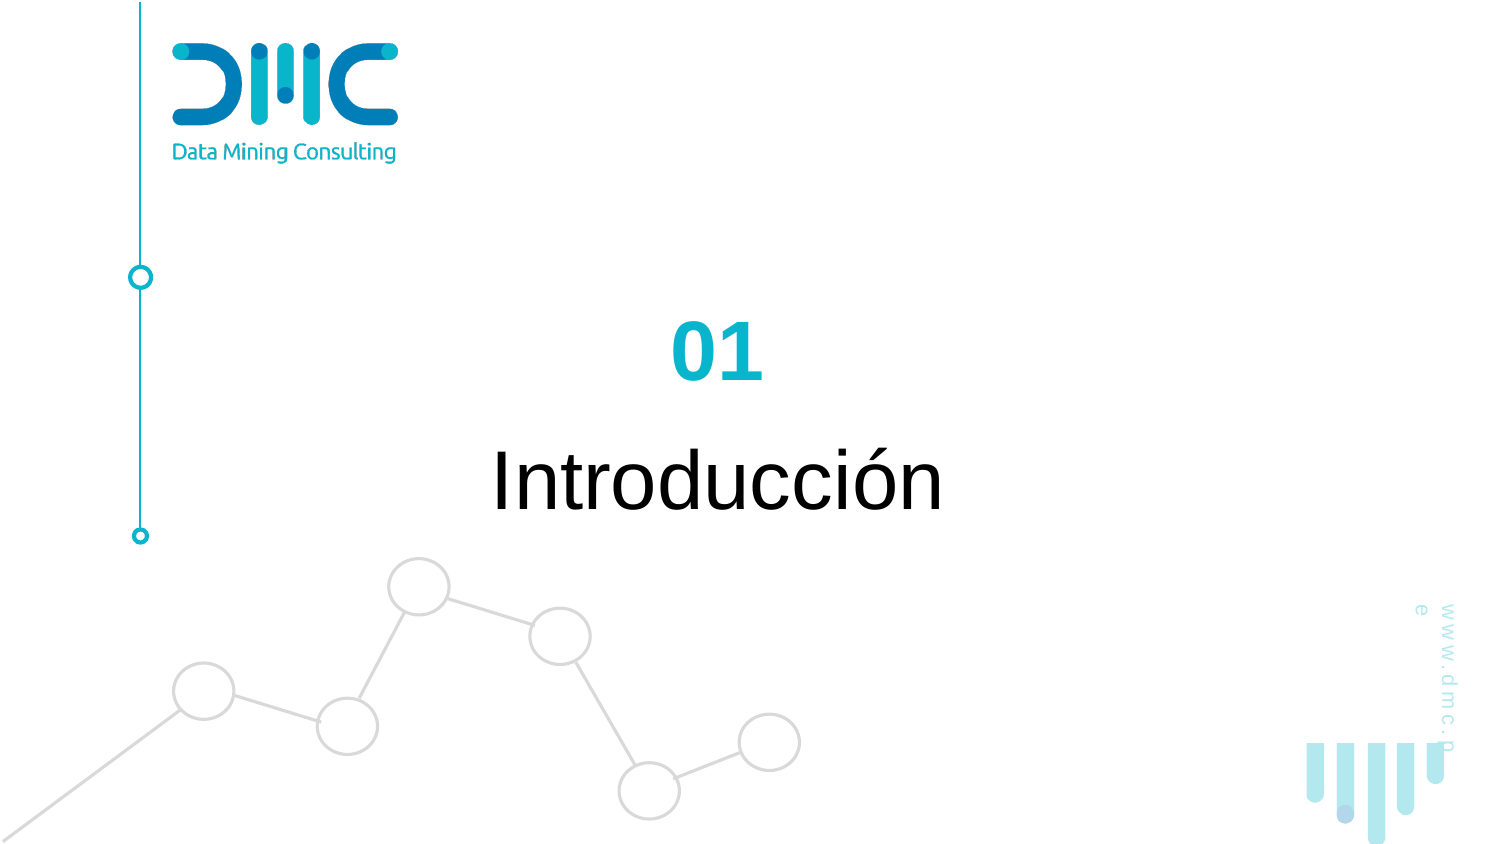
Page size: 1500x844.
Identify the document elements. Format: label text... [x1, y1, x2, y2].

subtitle Introducción [204, 430, 1231, 522]
picture [76, 0, 494, 251]
title 01 [178, 216, 1257, 477]
